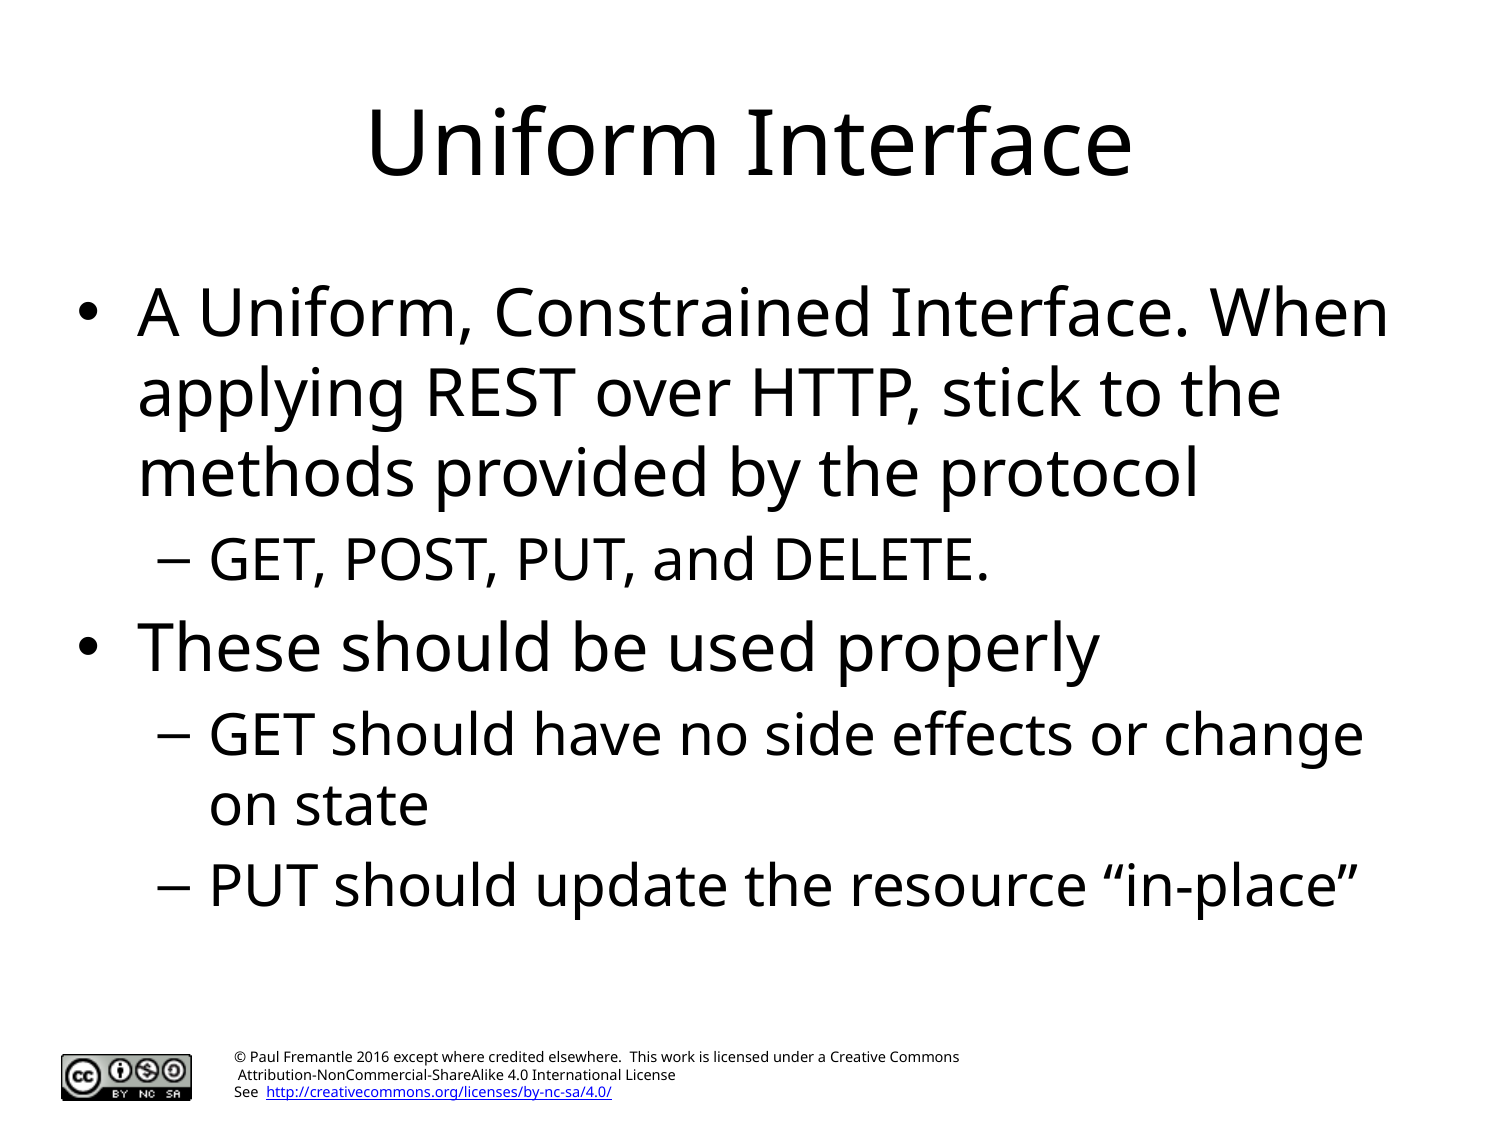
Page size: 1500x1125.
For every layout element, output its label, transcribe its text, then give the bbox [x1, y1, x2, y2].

picture [61, 1054, 192, 1101]
list A Uniform, Constrained Interface. When applying REST over HTTP, stick to the methods provided by the protocol GET, POST, PUT, and DELETE. These should be used properly GET should have no side effects or change on state PUT should update the resource “in-place” [61, 262, 1412, 1005]
title Uniform Interface [75, 45, 1425, 233]
